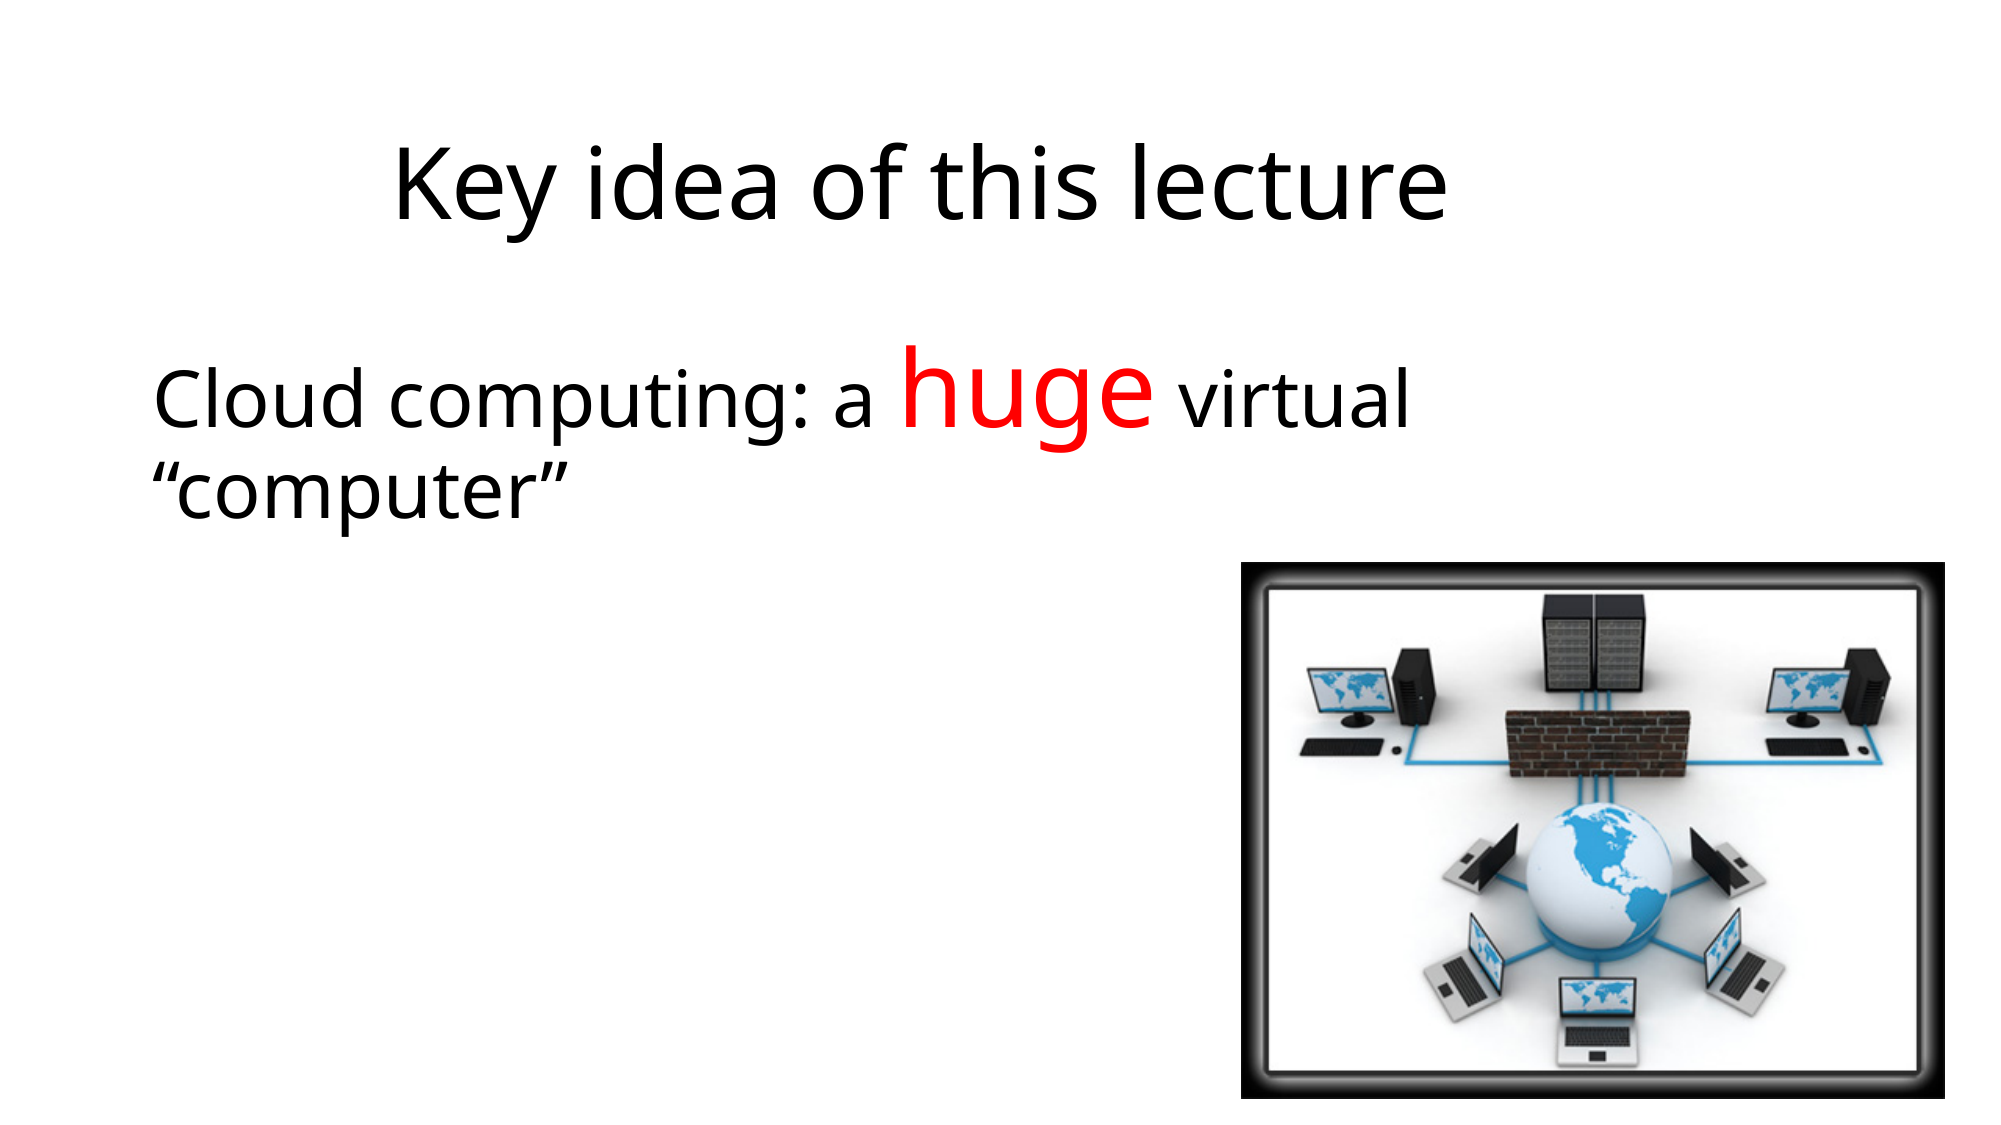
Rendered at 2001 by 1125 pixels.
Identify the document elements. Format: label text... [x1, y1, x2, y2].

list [1241, 562, 1945, 1099]
text_box Key idea of this lecture [375, 112, 1467, 248]
title Cloud computing: a huge virtual “computer” [137, 326, 1863, 544]
